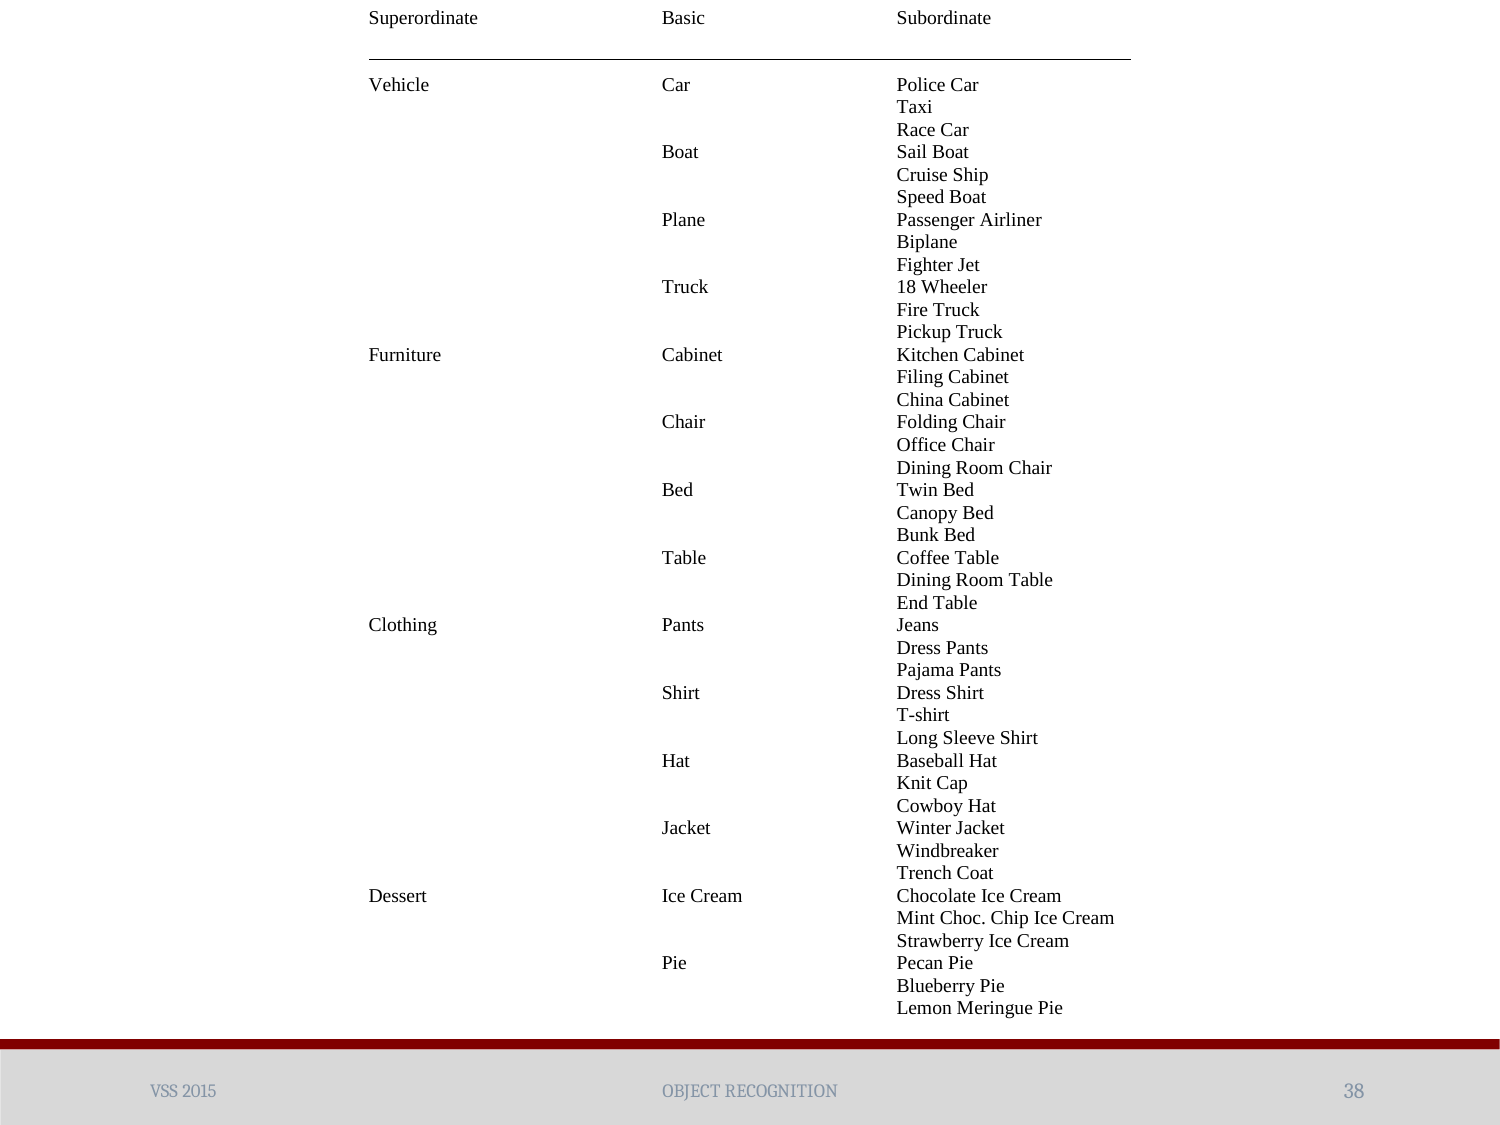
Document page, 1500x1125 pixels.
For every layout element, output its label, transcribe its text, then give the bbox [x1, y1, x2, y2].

slide_number VSS 2015 [135, 1059, 440, 1120]
picture [367, 0, 1133, 1019]
slide_number 38 [1218, 1059, 1380, 1120]
footer Object recognition [453, 1059, 1047, 1120]
